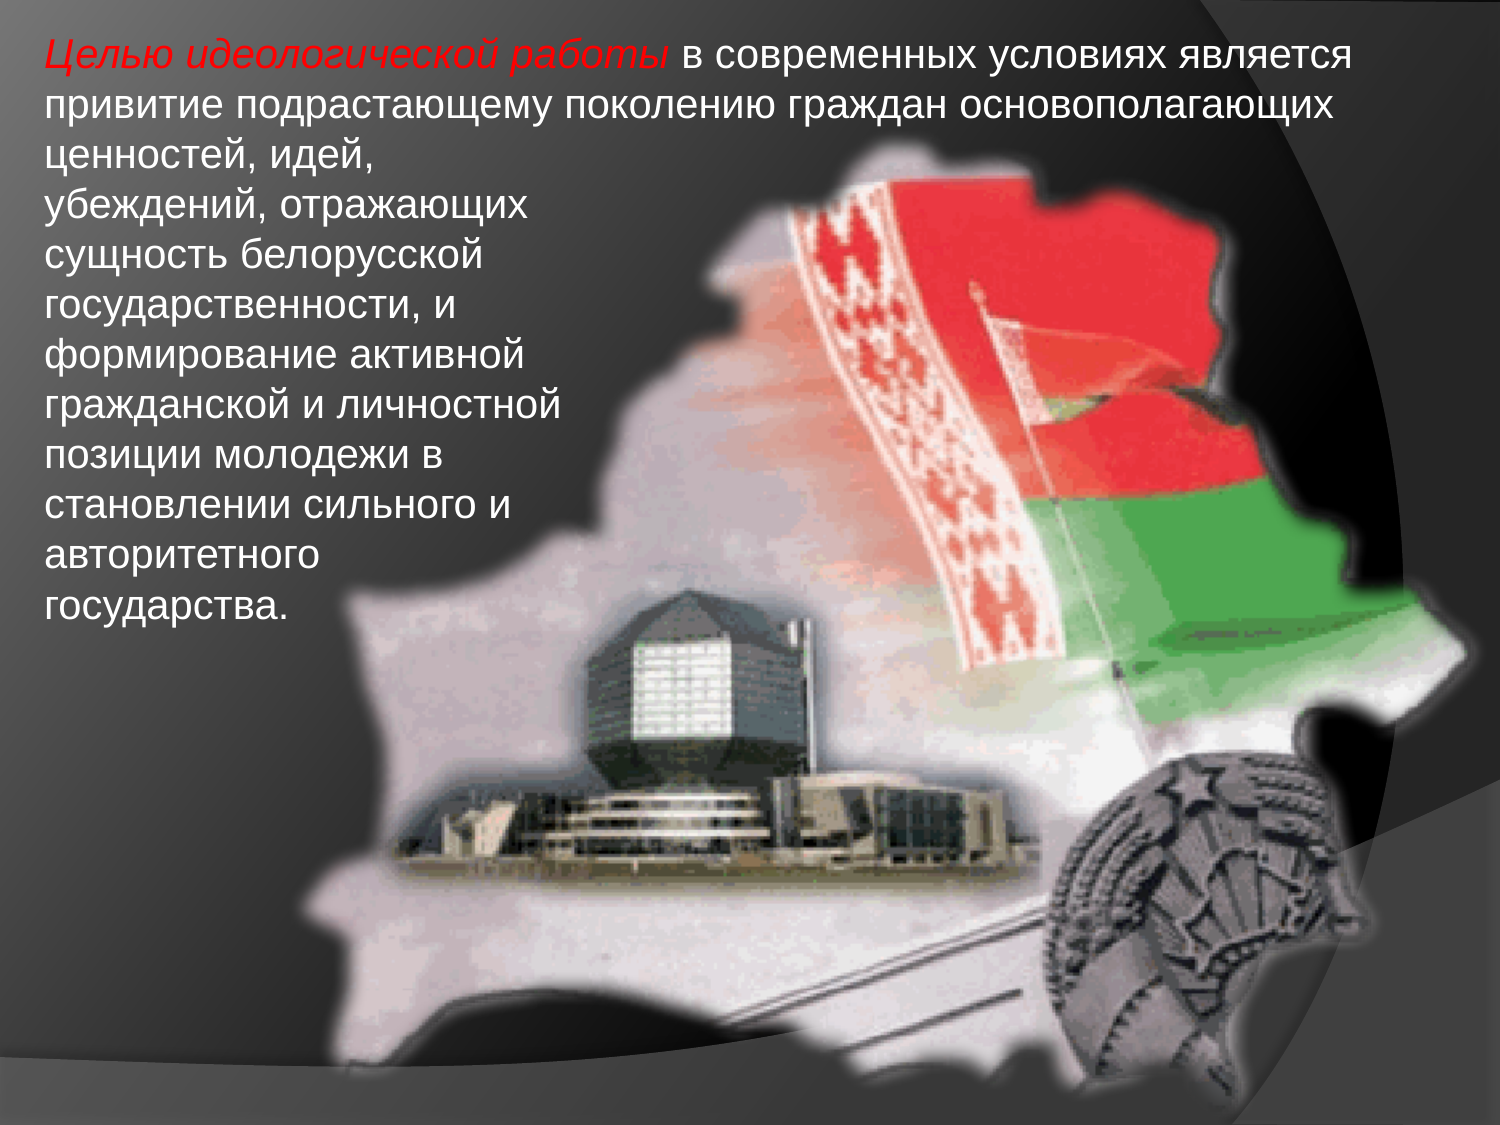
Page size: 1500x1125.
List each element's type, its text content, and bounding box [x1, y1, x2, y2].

list Целью идеологической работы в современных условиях является привитие подрастающему поколению граждан основополагающих ценностей, идей, убеждений, отражающих сущность белорусской государственности, и формирование активной гражданской и личностной позиции молодежи в становлении сильного и авторитетного государства. [29, 19, 1495, 641]
picture [254, 94, 1495, 1125]
